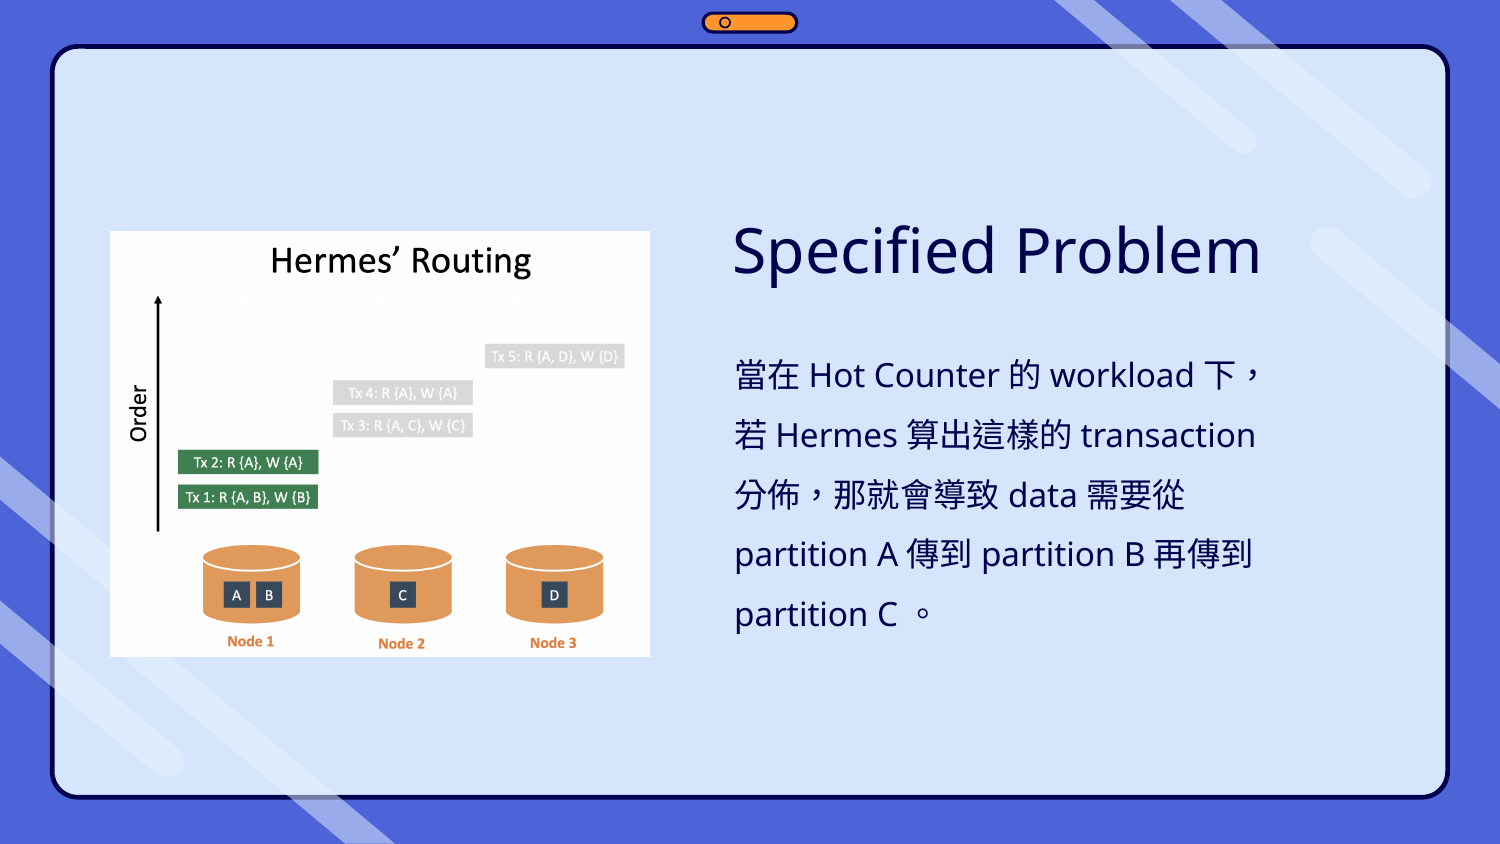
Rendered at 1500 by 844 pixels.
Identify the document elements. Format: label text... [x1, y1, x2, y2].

subtitle 當在Hot Counter的workload下，若Hermes算出這樣的transaction分佈，那就會導致data需要從partition A傳到partition B再傳到partition C。 [719, 319, 1303, 667]
title Specified Problem [732, 119, 1457, 287]
picture [109, 230, 650, 658]
